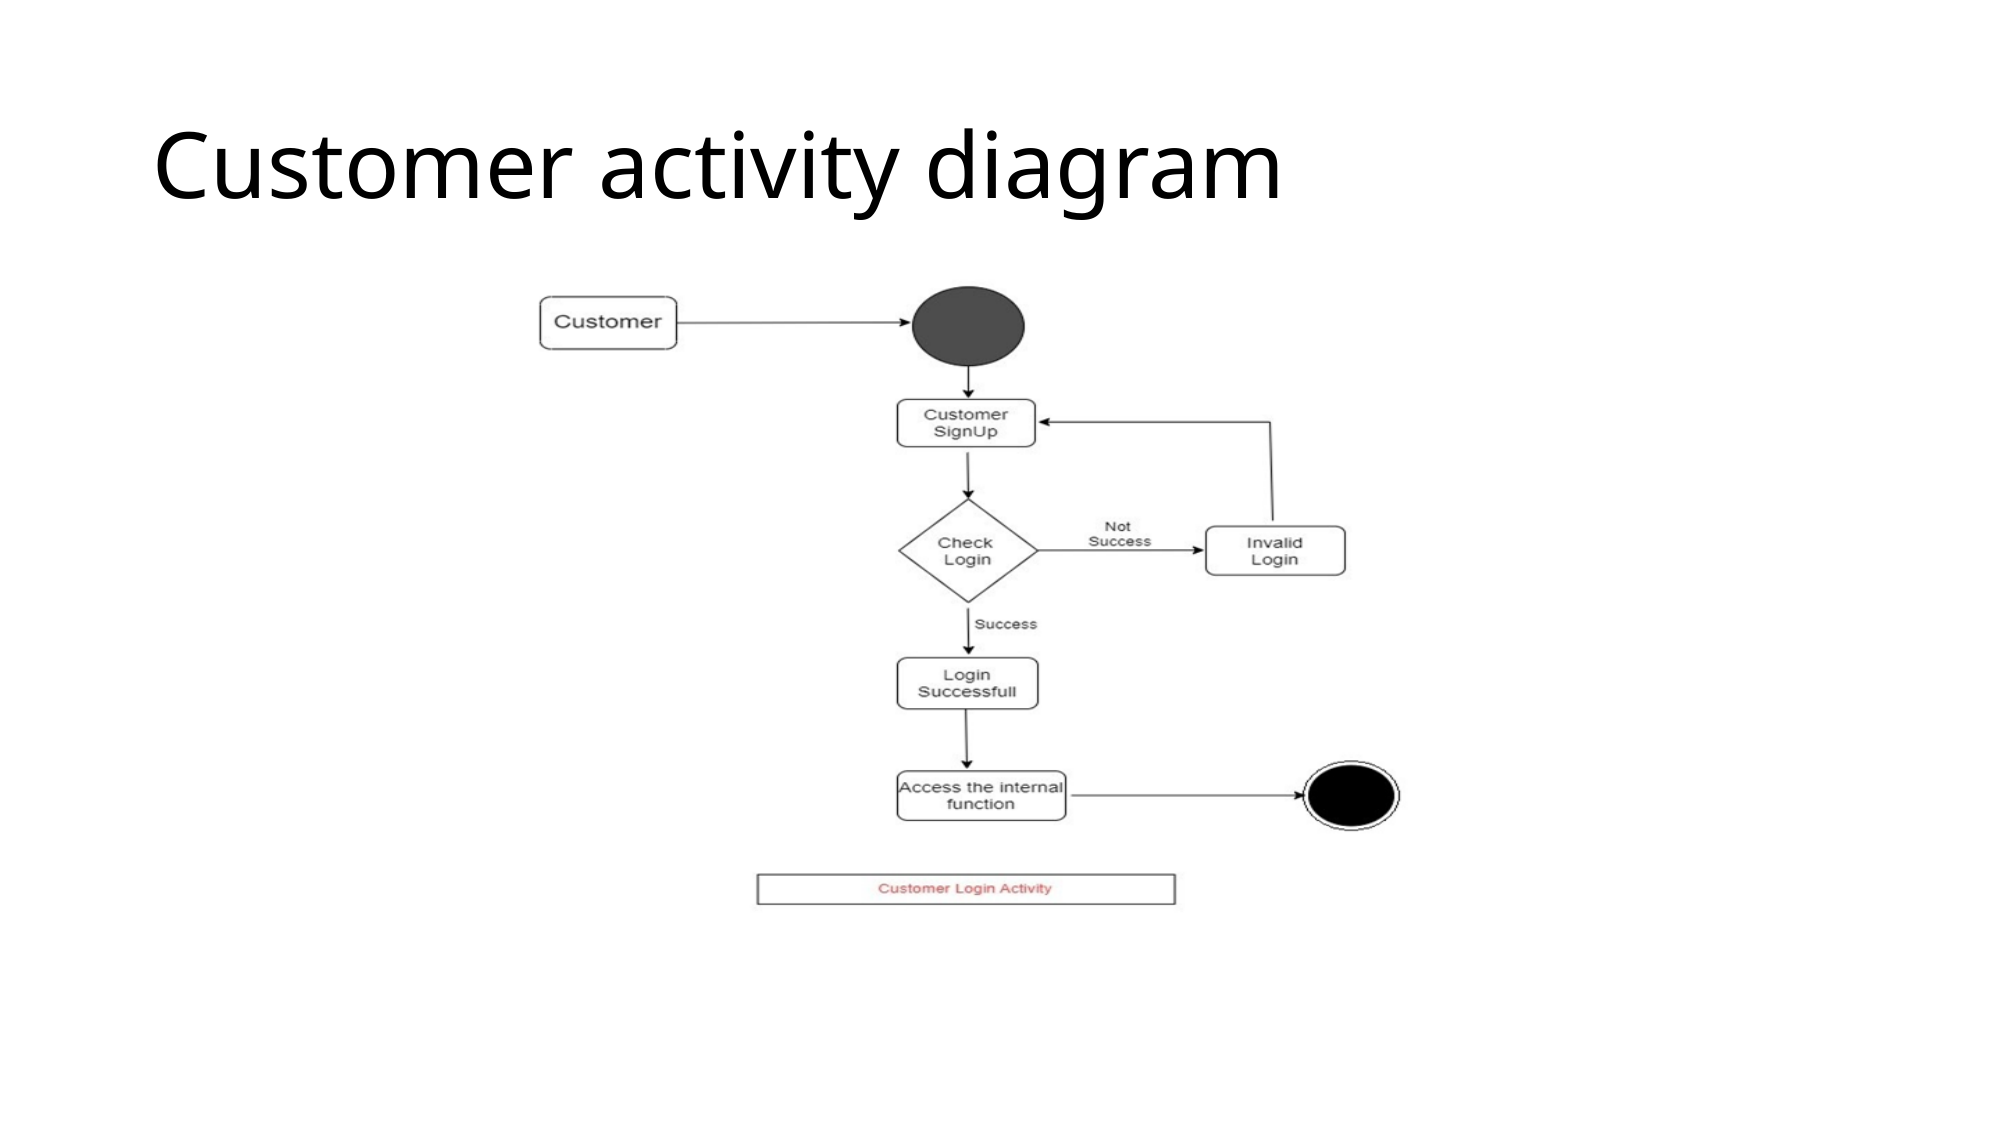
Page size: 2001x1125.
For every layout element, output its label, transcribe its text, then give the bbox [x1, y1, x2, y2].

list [462, 257, 1526, 1066]
title Customer activity diagram [137, 59, 1863, 278]
